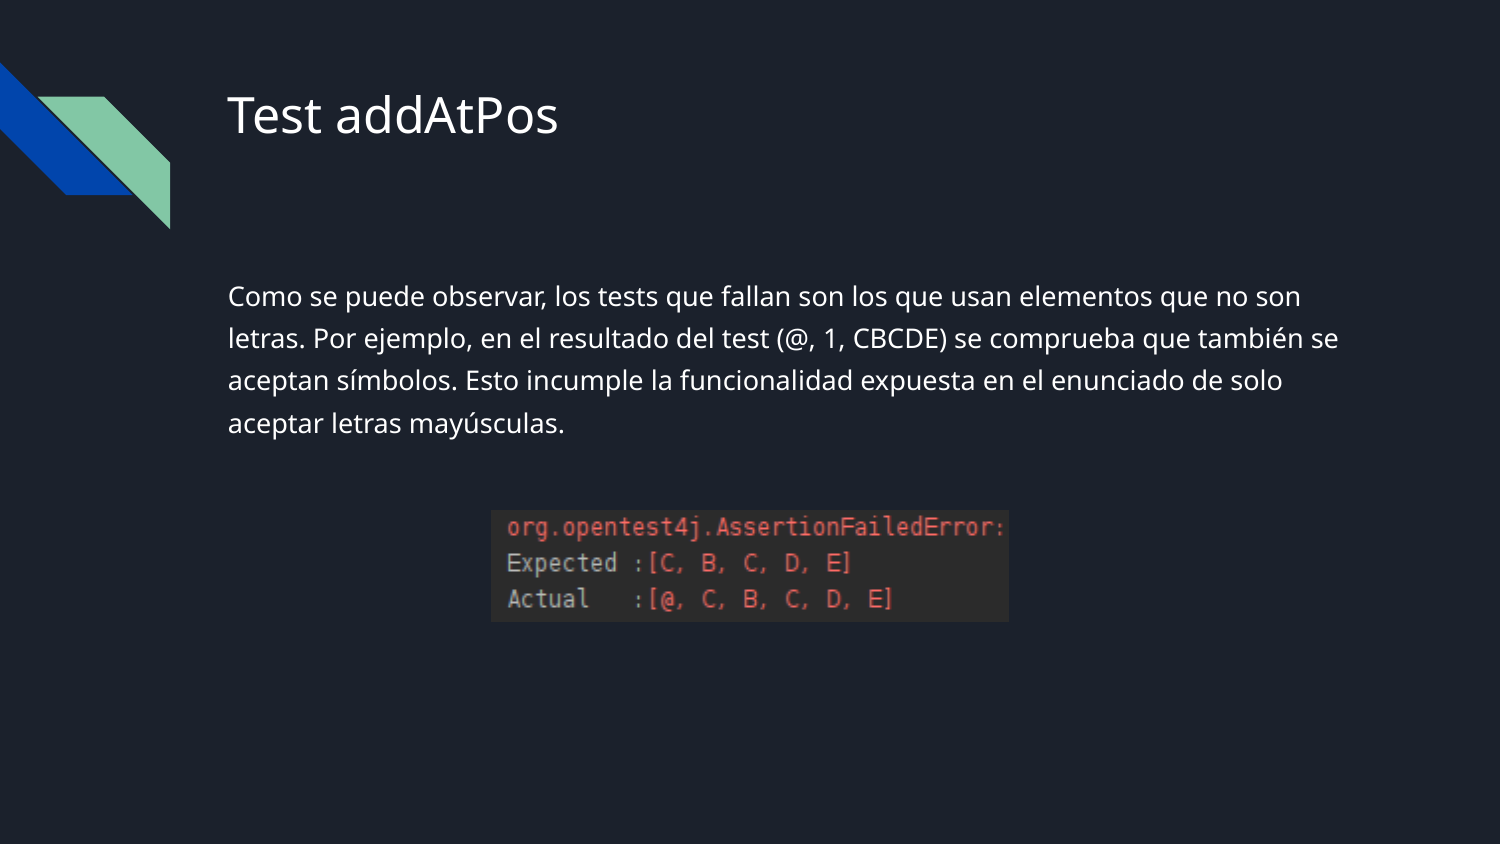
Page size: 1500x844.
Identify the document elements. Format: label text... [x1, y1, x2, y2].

title Test addAtPos [212, 64, 1368, 215]
picture [490, 510, 1009, 622]
list Como se puede observar, los tests que fallan son los que usan elementos que no son letras. Por ejemplo, en el resultado del test (@, 1, CBCDE) se comprueba que también se aceptan símbolos. Esto incumple la funcionalidad expuesta en el enunciado de solo aceptar letras mayúsculas. [212, 257, 1368, 735]
